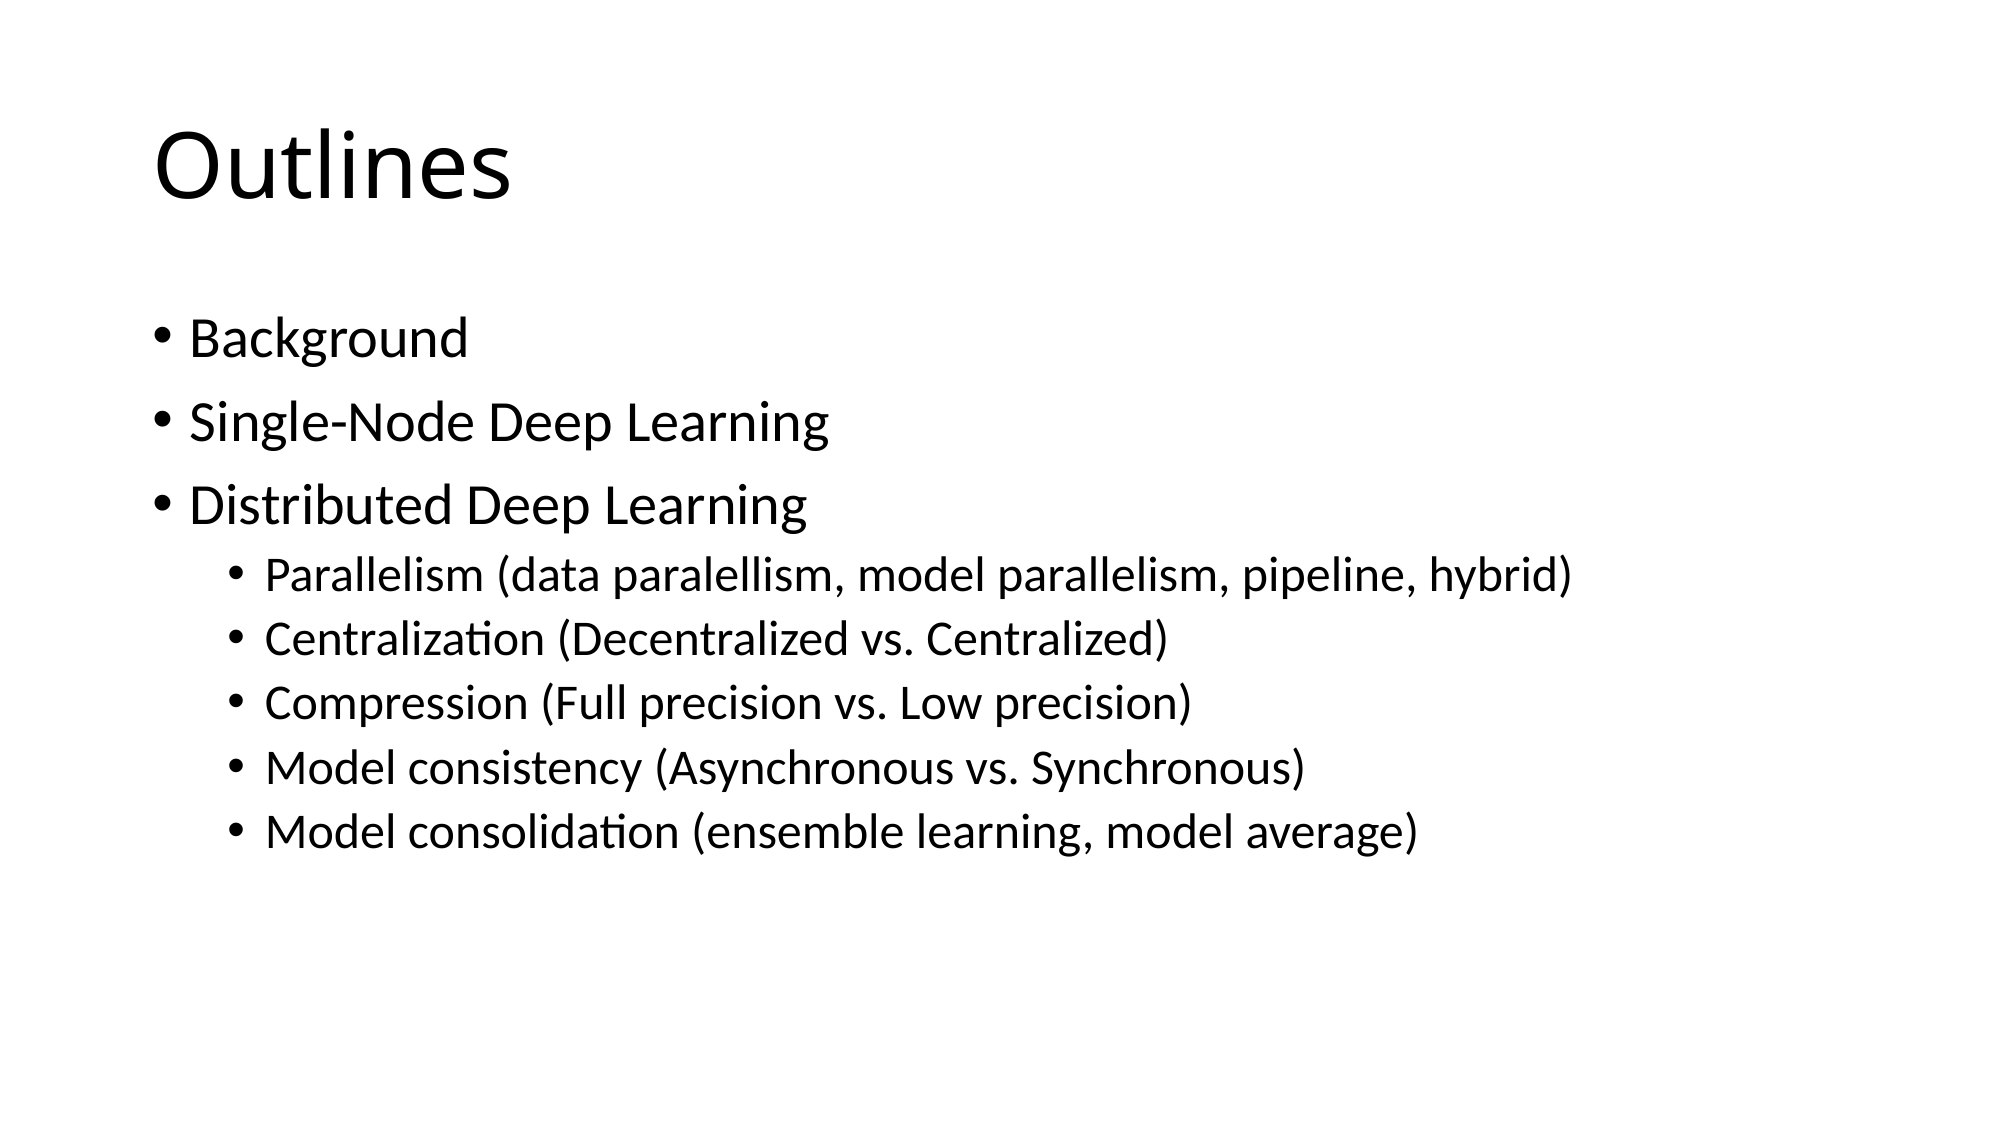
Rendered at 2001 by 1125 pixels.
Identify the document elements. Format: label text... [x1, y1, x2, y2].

list Background Single-Node Deep Learning Distributed Deep Learning Parallelism (data paralellism, model parallelism, pipeline, hybrid) Centralization (Decentralized vs. Centralized) Compression (Full precision vs. Low precision) Model consistency (Asynchronous vs. Synchronous) Model consolidation (ensemble learning, model average) [137, 299, 1863, 1014]
title Outlines [137, 59, 1863, 278]
